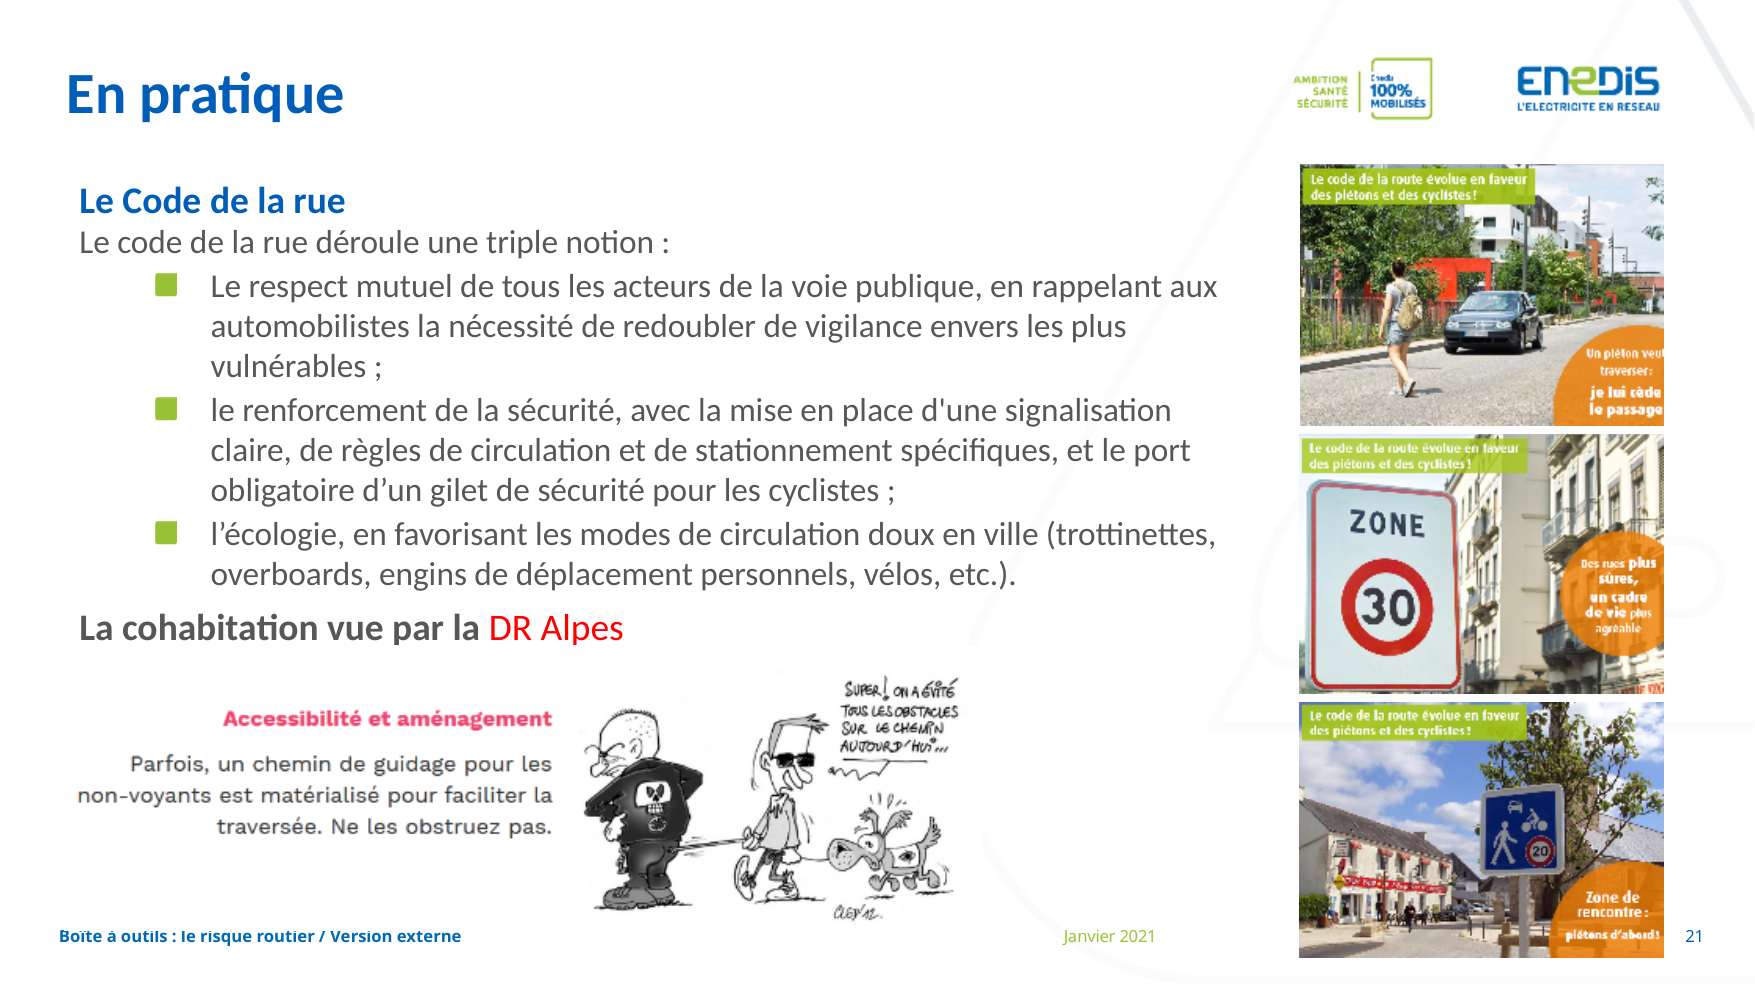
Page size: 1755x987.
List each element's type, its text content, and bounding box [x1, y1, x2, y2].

text_box Le Code de la rue Le code de la rue déroule une triple notion : Le respect mutuel de tous les acteurs de la voie publique, en rappelant aux automobilistes la nécessité de redoubler de vigilance envers les plus vulnérables ; le renforcement de la sécurité, avec la mise en place d'une signalisation claire, de règles de circulation et de stationnement spécifiques, et le port obligatoire d’un gilet de sécurité pour les cyclistes ; l’écologie, en favorisant les modes de circulation doux en ville (trottinettes, overboards, engins de déplacement personnels, vélos, etc.). [64, 168, 1278, 644]
picture [1, 0, 1754, 986]
text_box La cohabitation vue par la DR Alpes [64, 595, 942, 645]
text_box En pratique [52, 55, 1015, 119]
